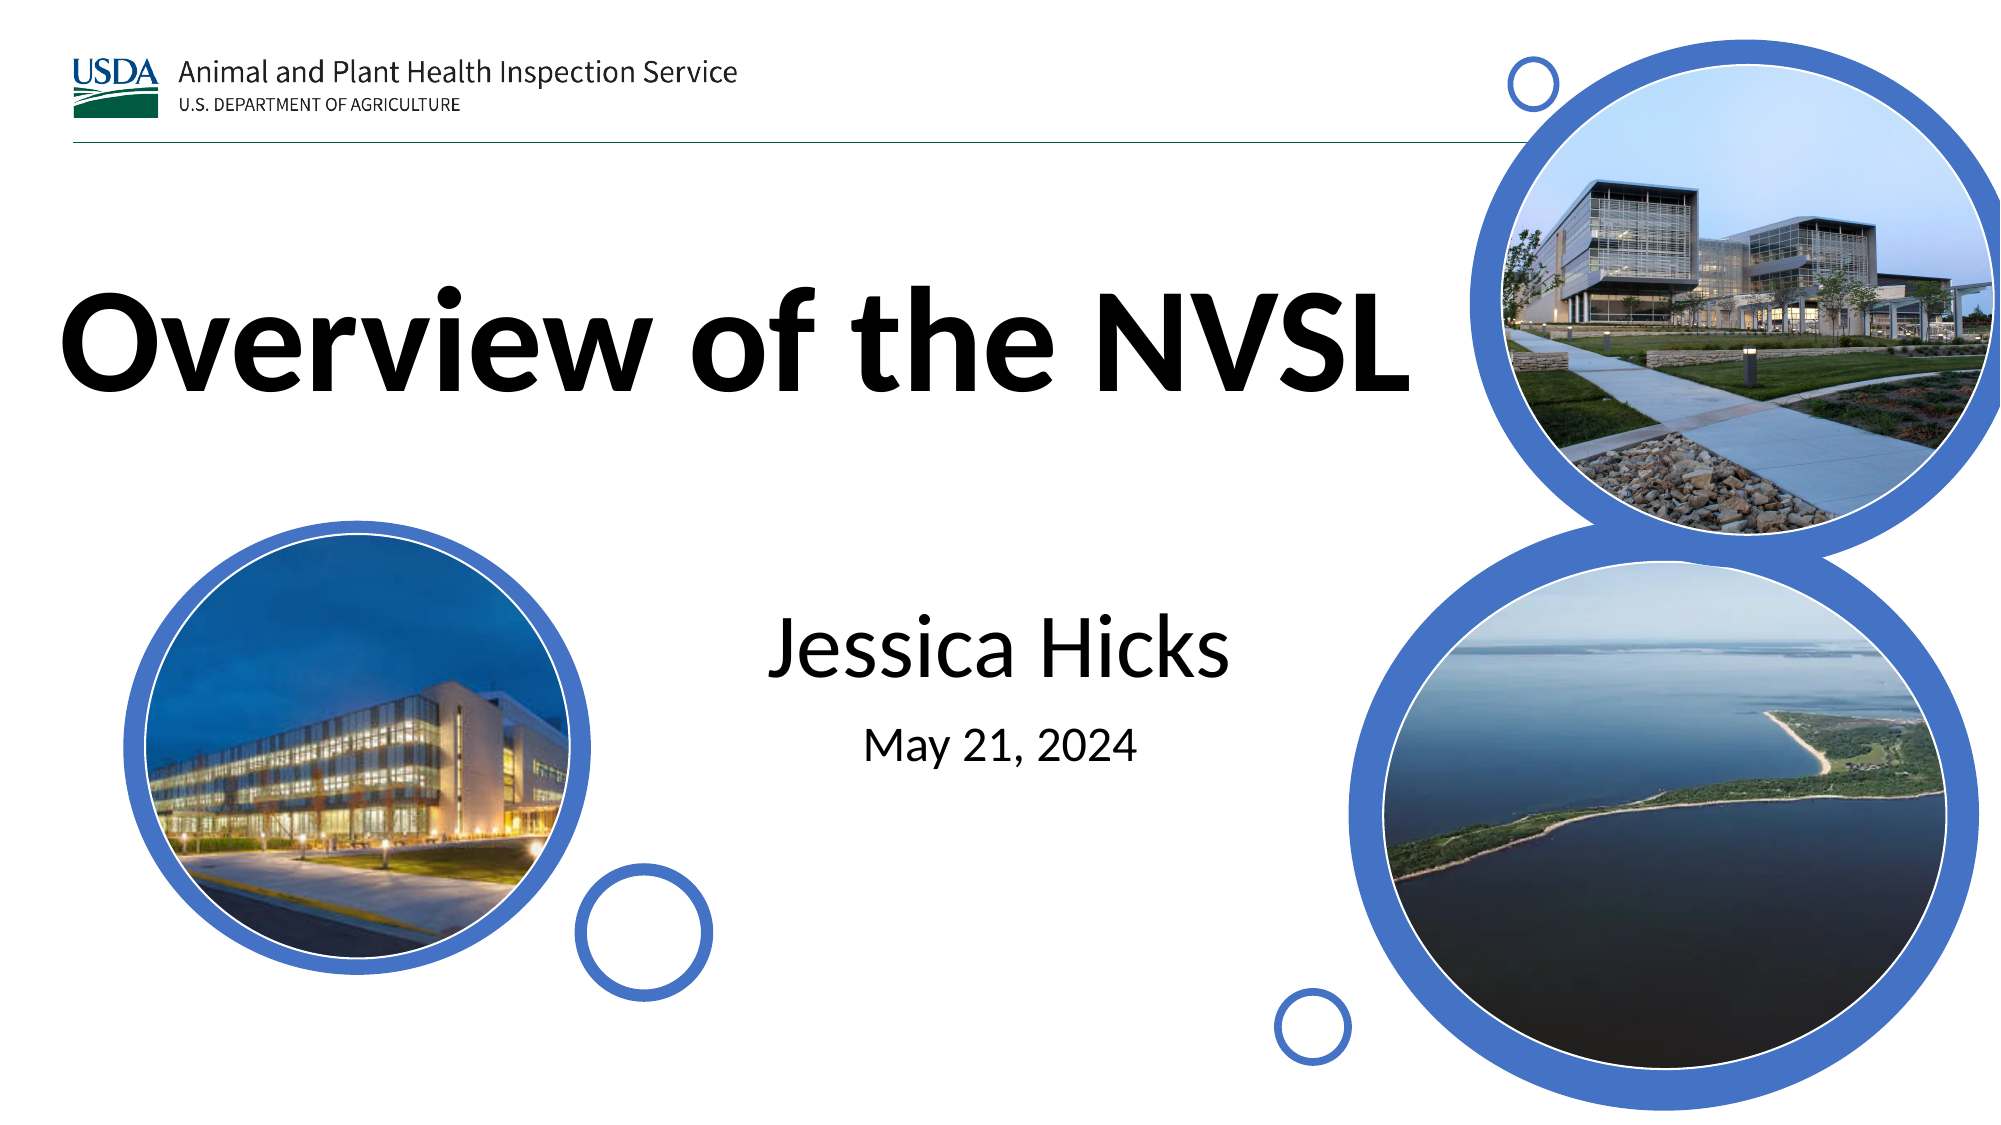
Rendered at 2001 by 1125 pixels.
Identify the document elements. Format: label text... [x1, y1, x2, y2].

title Overview of the NVSL [0, 168, 112, 431]
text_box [112, 40, 2000, 1110]
picture [72, 57, 112, 118]
